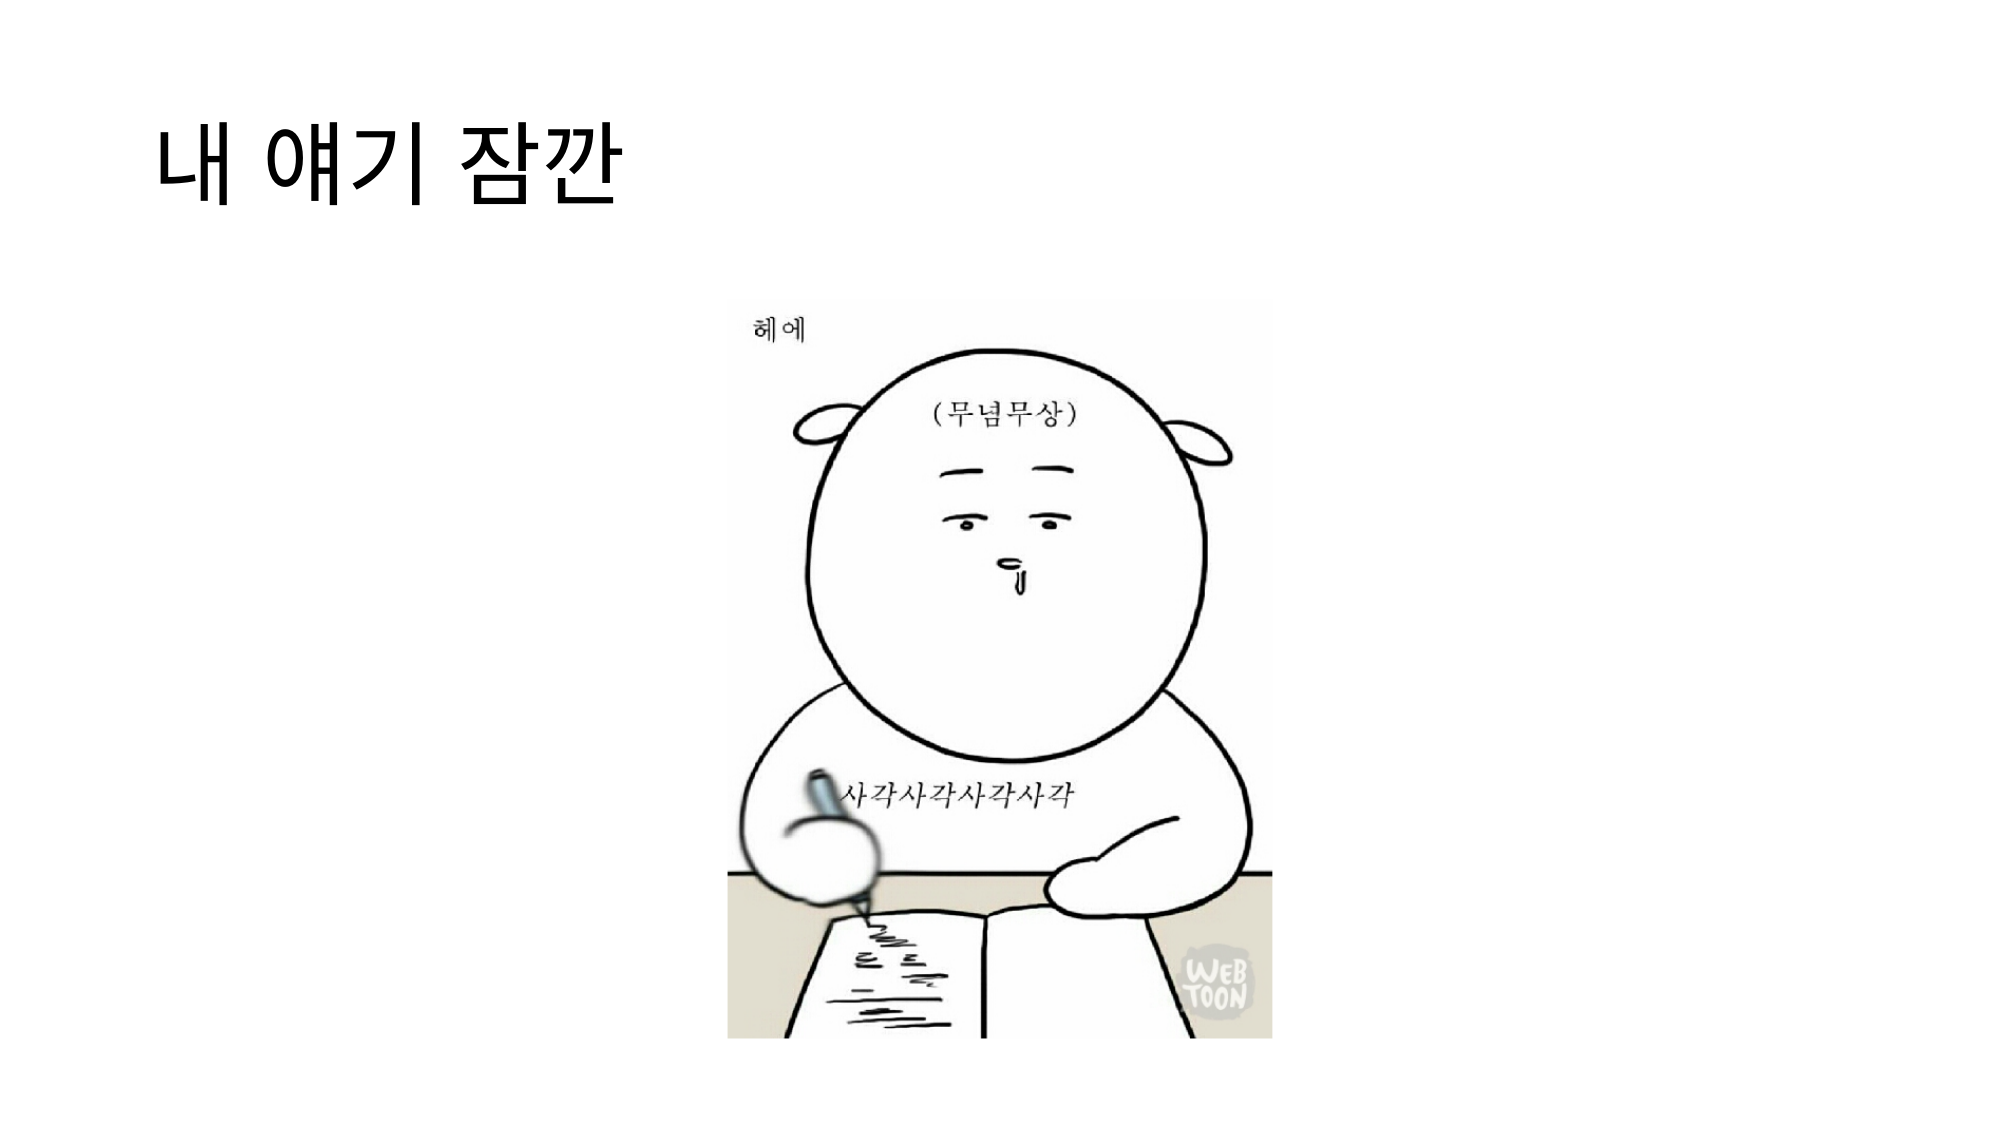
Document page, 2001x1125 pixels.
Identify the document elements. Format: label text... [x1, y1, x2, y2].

picture [716, 299, 1284, 1048]
title 내 얘기 잠깐 [137, 59, 1863, 278]
